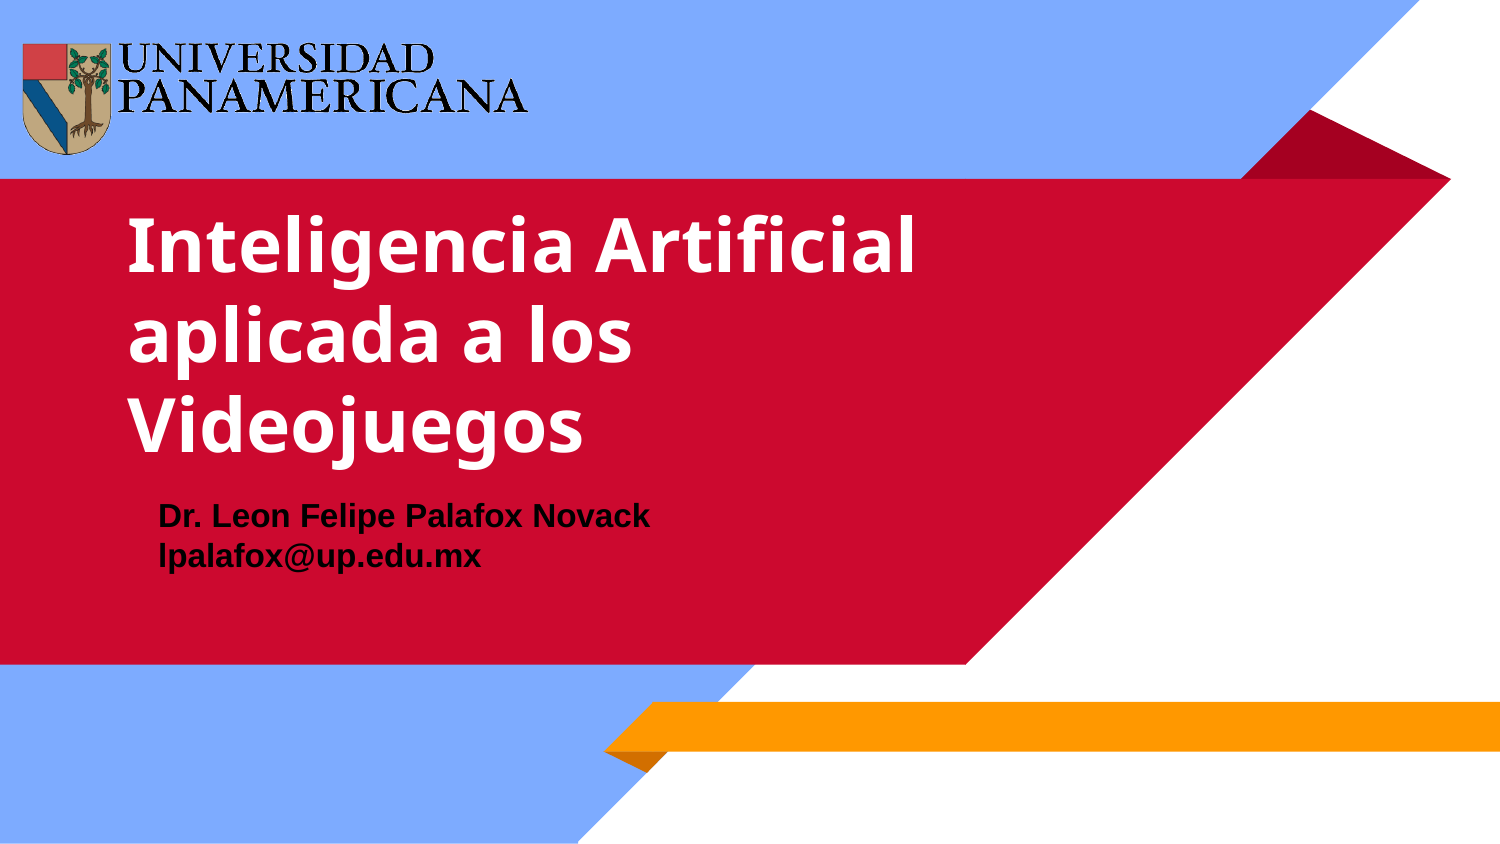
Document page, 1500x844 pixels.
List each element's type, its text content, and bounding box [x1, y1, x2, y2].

text_box Dr. Leon Felipe Palafox Novack lpalafox@up.edu.mx [143, 487, 742, 582]
picture [0, 22, 547, 180]
title Inteligencia Artificial aplicada a los Videojuegos [112, 178, 994, 488]
